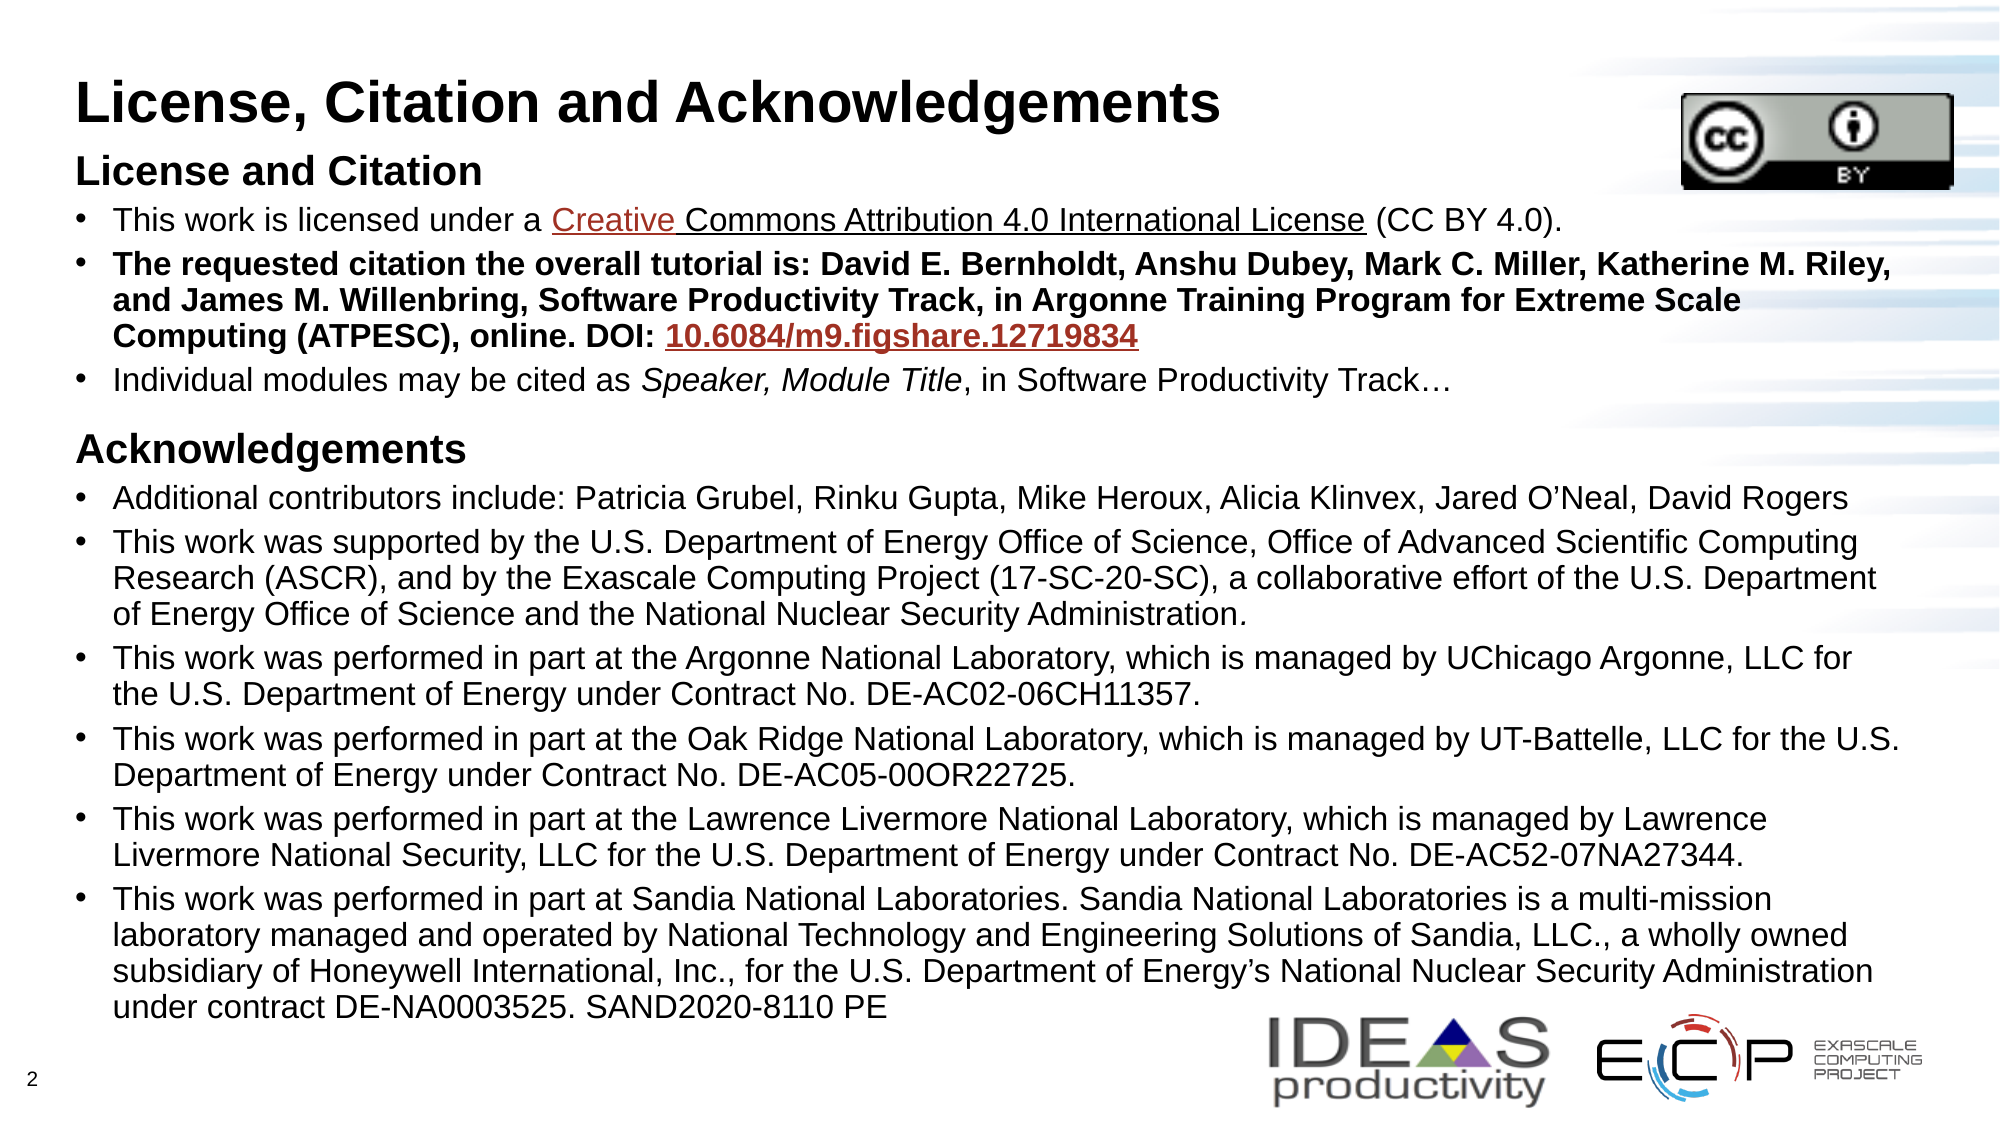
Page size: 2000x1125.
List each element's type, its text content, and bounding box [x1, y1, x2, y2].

list License and Citation This work is licensed under a Creative Commons Attribution 4.0 International License (CC BY 4.0). The requested citation the overall tutorial is: David E. Bernholdt, Anshu Dubey, Mark C. Miller, Katherine M. Riley, and James M. Willenbring, Software Productivity Track, in Argonne Training Program for Extreme Scale Computing (ATPESC), online. DOI: 10.6084/m9.figshare.12719834 Individual modules may be cited as Speaker, Module Title, in Software Productivity Track… Acknowledgements Additional contributors include: Patricia Grubel, Rinku Gupta, Mike Heroux, Alicia Klinvex, Jared O’Neal, David Rogers This work was supported by the U.S. Department of Energy Office of Science, Office of Advanced Scientific Computing Research (ASCR), and by the Exascale Computing Project (17-SC-20-SC), a collaborative effort of the U.S. Department of Energy Office of Science and the National Nuclear Security Administration. This work was performed in part at the Argonne National Laboratory, which is managed by UChicago Argonne, LLC for the U.S. Department of Energy under Contract No. DE-AC02-06CH11357. This work was performed in part at the Oak Ridge National Laboratory, which is managed by UT-Battelle, LLC for the U.S. Department of Energy under Contract No. DE-AC05-00OR22725. This work was performed in part at the Lawrence Livermore National Laboratory, which is managed by Lawrence Livermore National Security, LLC for the U.S. Department of Energy under Contract No. DE-AC52-07NA27344. This work was performed in part at Sandia National Laboratories. Sandia National Laboratories is a multi-mission laboratory managed and operated by National Technology and Engineering Solutions of Sandia, LLC., a wholly owned subsidiary of Honeywell International, Inc., for the U.S. Department of Energy’s National Nuclear Security Administration under contract DE-NA0003525. SAND2020-8110 PE [59, 141, 1926, 806]
picture [1257, 1009, 1560, 1115]
title License, Citation and Acknowledgements [59, 67, 1926, 141]
picture [1531, 0, 2000, 669]
picture [1597, 1014, 1922, 1102]
